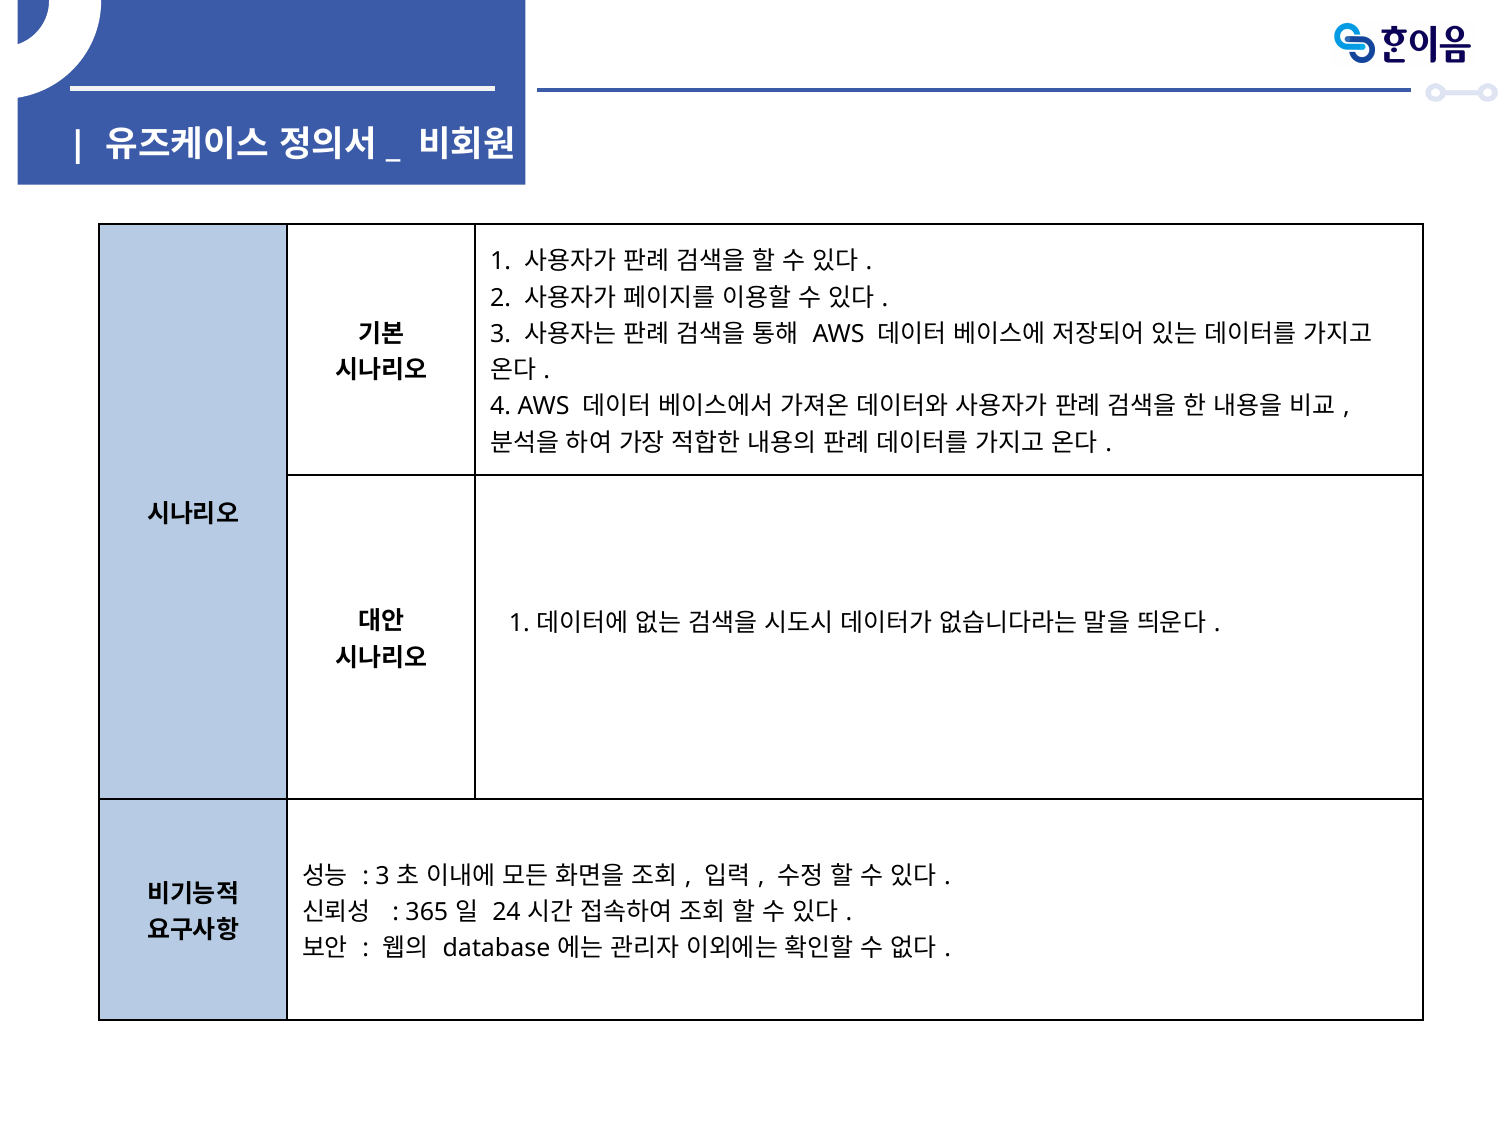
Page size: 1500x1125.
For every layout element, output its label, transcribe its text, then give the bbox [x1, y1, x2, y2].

picture [1422, 77, 1499, 105]
text_box [1, 1, 100, 97]
table_cell 성능 : 3초 이내에 모든 화면을 조회, 입력, 수정 할 수 있다. 신뢰성 : 365일 24시간 접속하여 조회 할 수 있다. 보안 : 웹의 database에는 관리자 이외에는 확인할 수 없다. [288, 800, 1422, 1019]
picture [1330, 20, 1474, 67]
text_box | 유즈케이스 정의서_ 비회원 [53, 113, 538, 159]
table_cell 1.데이터에 없는 검색을 시도시 데이터가 없습니다라는 말을 띄운다. [476, 476, 1422, 798]
table_header 기본 시나리오 [288, 225, 474, 474]
text_box [17, 0, 526, 185]
table_header 1. 사용자가 판례 검색을 할 수 있다. 2. 사용자가 페이지를 이용할 수 있다. 3. 사용자는 판례 검색을 통해 AWS 데이터 베이스에 저장되어 있는 데이터를 가지고 온다. 4. AWS 데이터 베이스에서 가져온 데이터와 사용자가 판례 검색을 한 내용을 비교, 분석을 하여 가장 적합한 내용의 판례 데이터를 가지고 온다. [476, 225, 1422, 474]
table_cell 대안 시나리오 [288, 476, 474, 798]
table_header 시나리오 [100, 225, 286, 798]
table_cell 비기능적 요구사항 [100, 800, 286, 1019]
